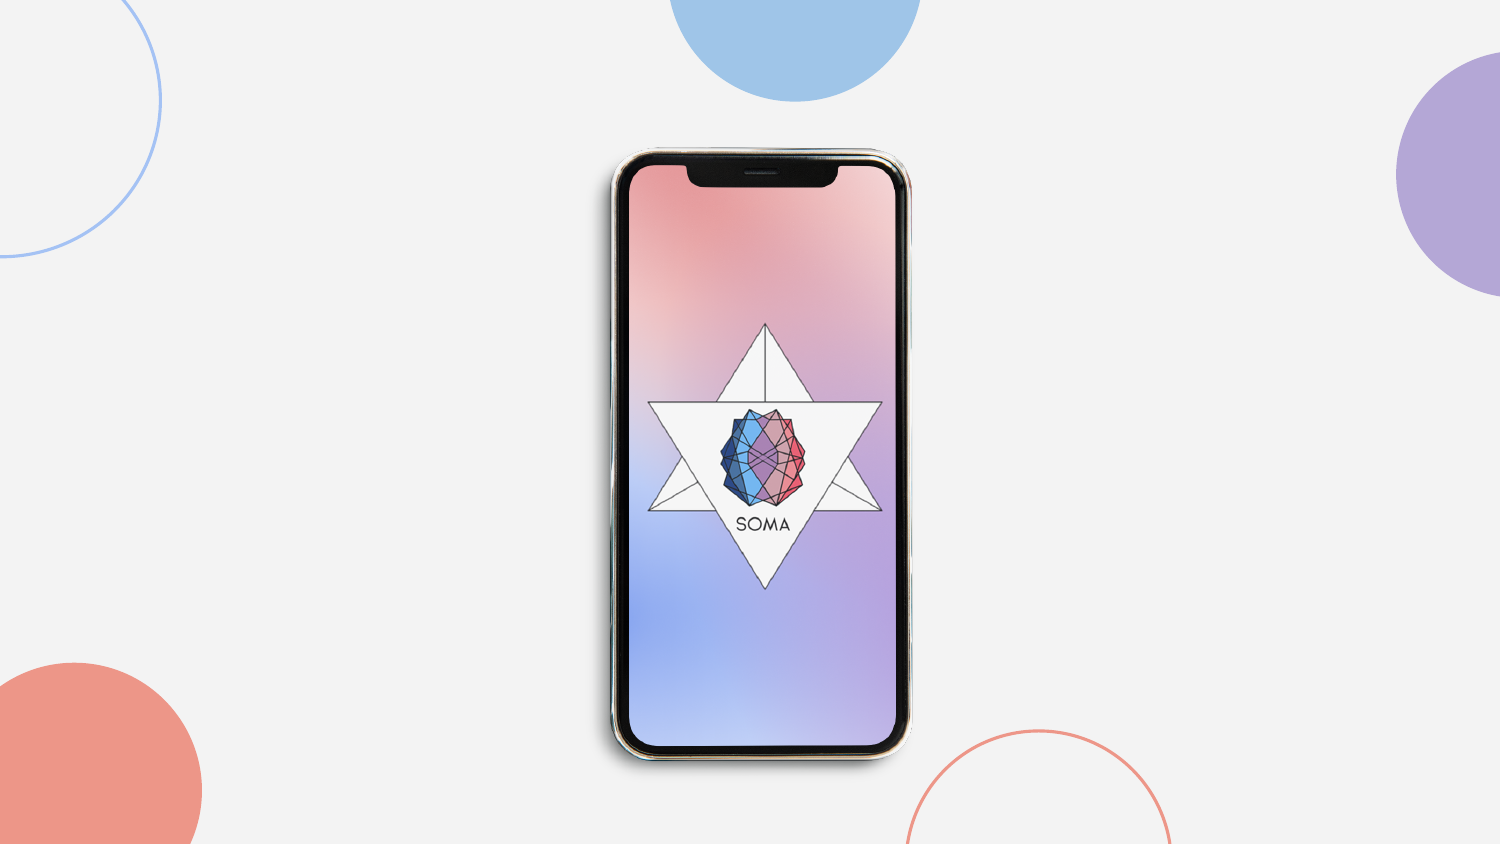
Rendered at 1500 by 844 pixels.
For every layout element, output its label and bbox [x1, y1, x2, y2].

picture [200, 56, 1300, 844]
